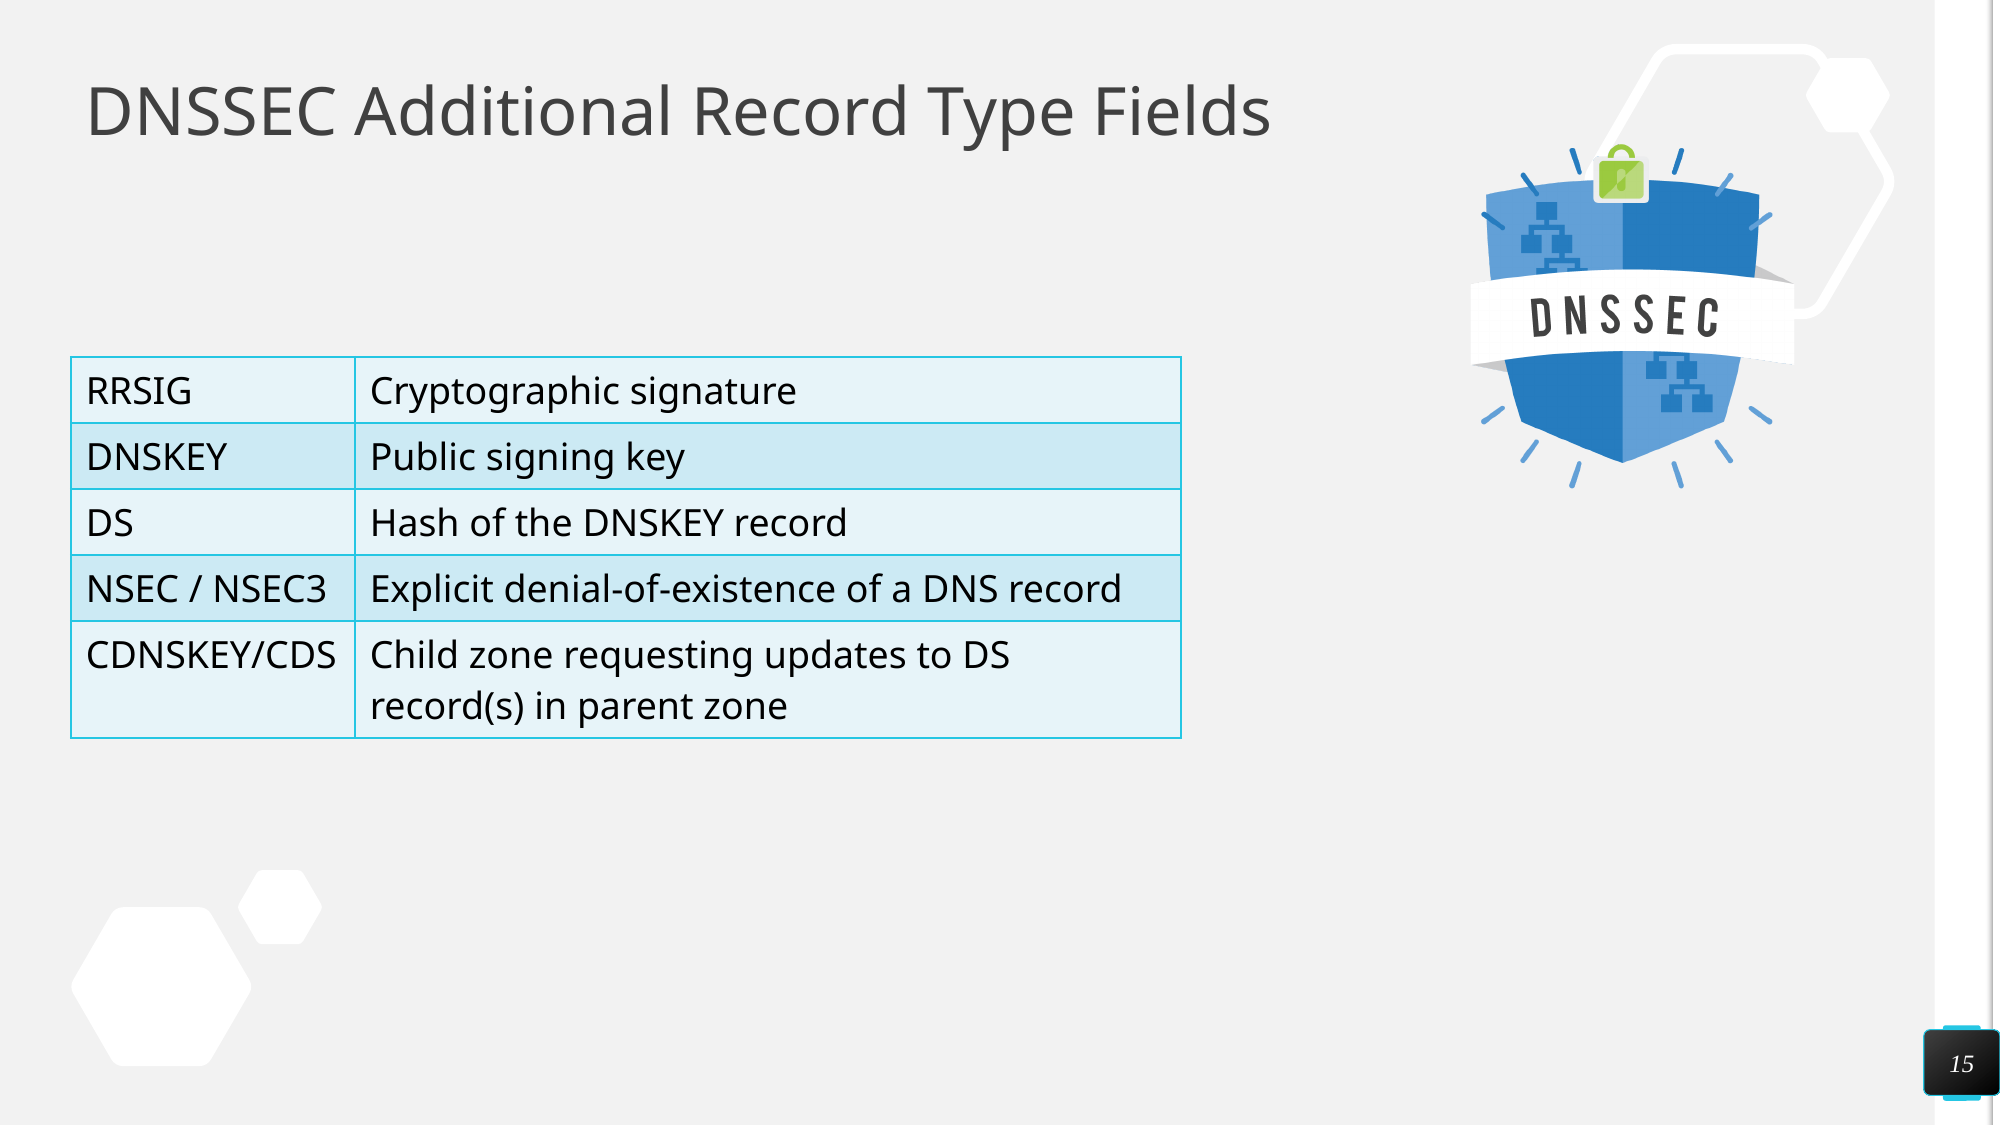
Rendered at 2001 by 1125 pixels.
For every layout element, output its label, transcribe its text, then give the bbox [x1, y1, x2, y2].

table_cell CDNSKEY/CDS [72, 622, 354, 737]
table_cell Explicit denial-of-existence of a DNS record [356, 556, 1180, 620]
slide_number 15 [1923, 1029, 2000, 1096]
table_cell Hash of the DNSKEY record [356, 490, 1180, 554]
table_header Cryptographic signature [356, 358, 1180, 422]
table_cell Public signing key [356, 424, 1180, 488]
table_cell DNSKEY [72, 424, 354, 488]
table_cell Child zone requesting updates to DS record(s) in parent zone [356, 622, 1180, 737]
text_box DNSSEC Additional Record Type Fields [70, 70, 1931, 142]
picture [1410, 106, 1841, 536]
table_header RRSIG [72, 358, 354, 422]
table_cell DS [72, 490, 354, 554]
table_cell NSEC / NSEC3 [72, 556, 354, 620]
